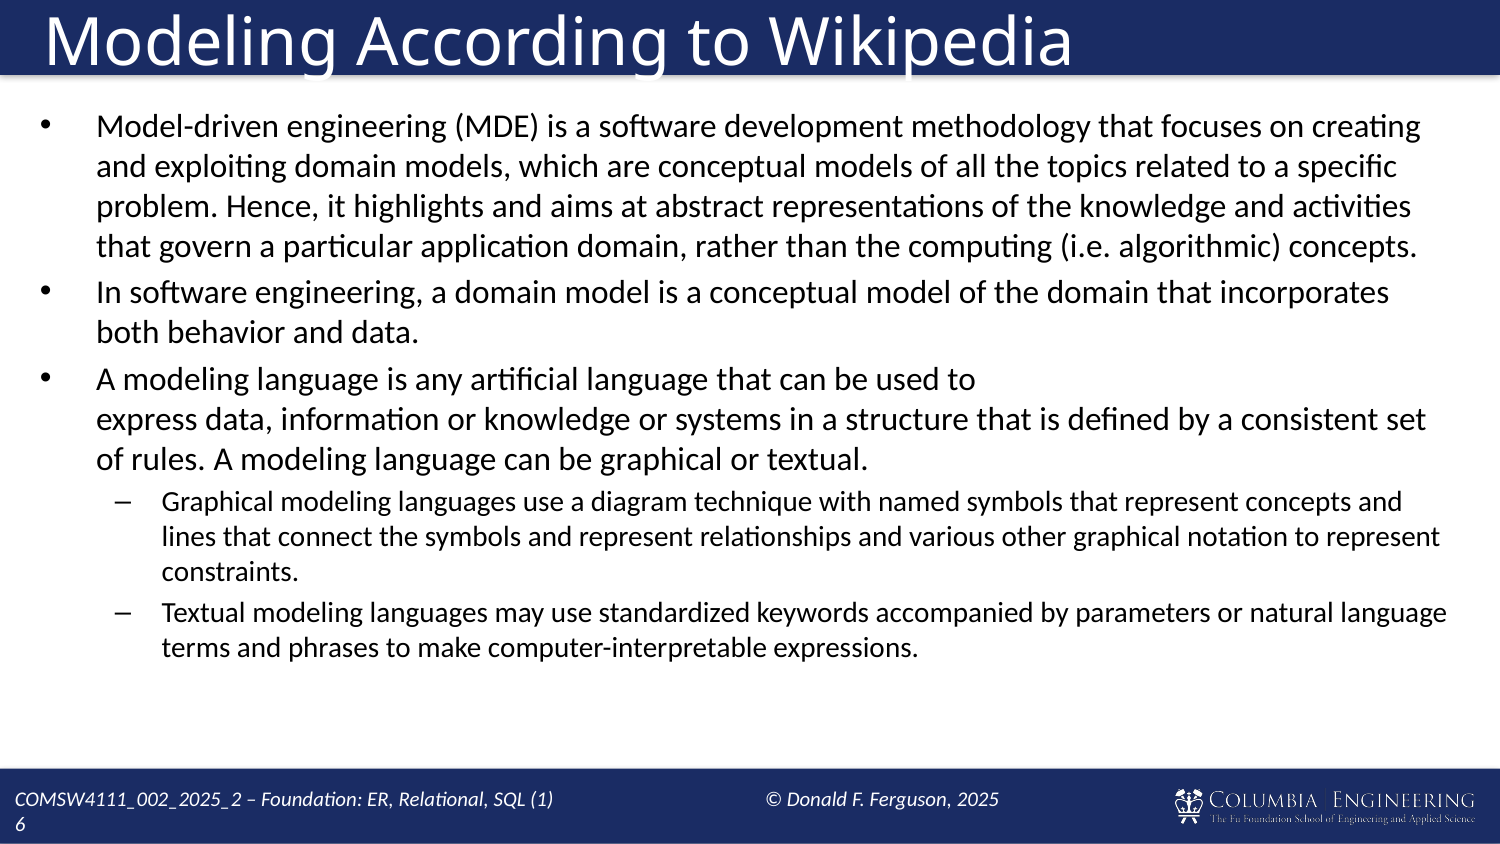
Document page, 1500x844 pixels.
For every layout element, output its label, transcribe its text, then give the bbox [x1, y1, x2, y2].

title Modeling According to Wikipedia [28, 0, 1450, 73]
list Model-driven engineering (MDE) is a software development methodology that focuses on creating and exploiting domain models, which are conceptual models of all the topics related to a specific problem. Hence, it highlights and aims at abstract representations of the knowledge and activities that govern a particular application domain, rather than the computing (i.e. algorithmic) concepts. In software engineering, a domain model is a conceptual model of the domain that incorporates both behavior and data. A modeling language is any artificial language that can be used to express data, information or knowledge or systems in a structure that is defined by a consistent set of rules. A modeling language can be graphical or textual. Graphical modeling languages use a diagram technique with named symbols that represent concepts and lines that connect the symbols and represent relationships and various other graphical notation to represent constraints. Textual modeling languages may use standardized keywords accompanied by parameters or natural language terms and phrases to make computer-interpretable expressions. [24, 96, 1475, 760]
